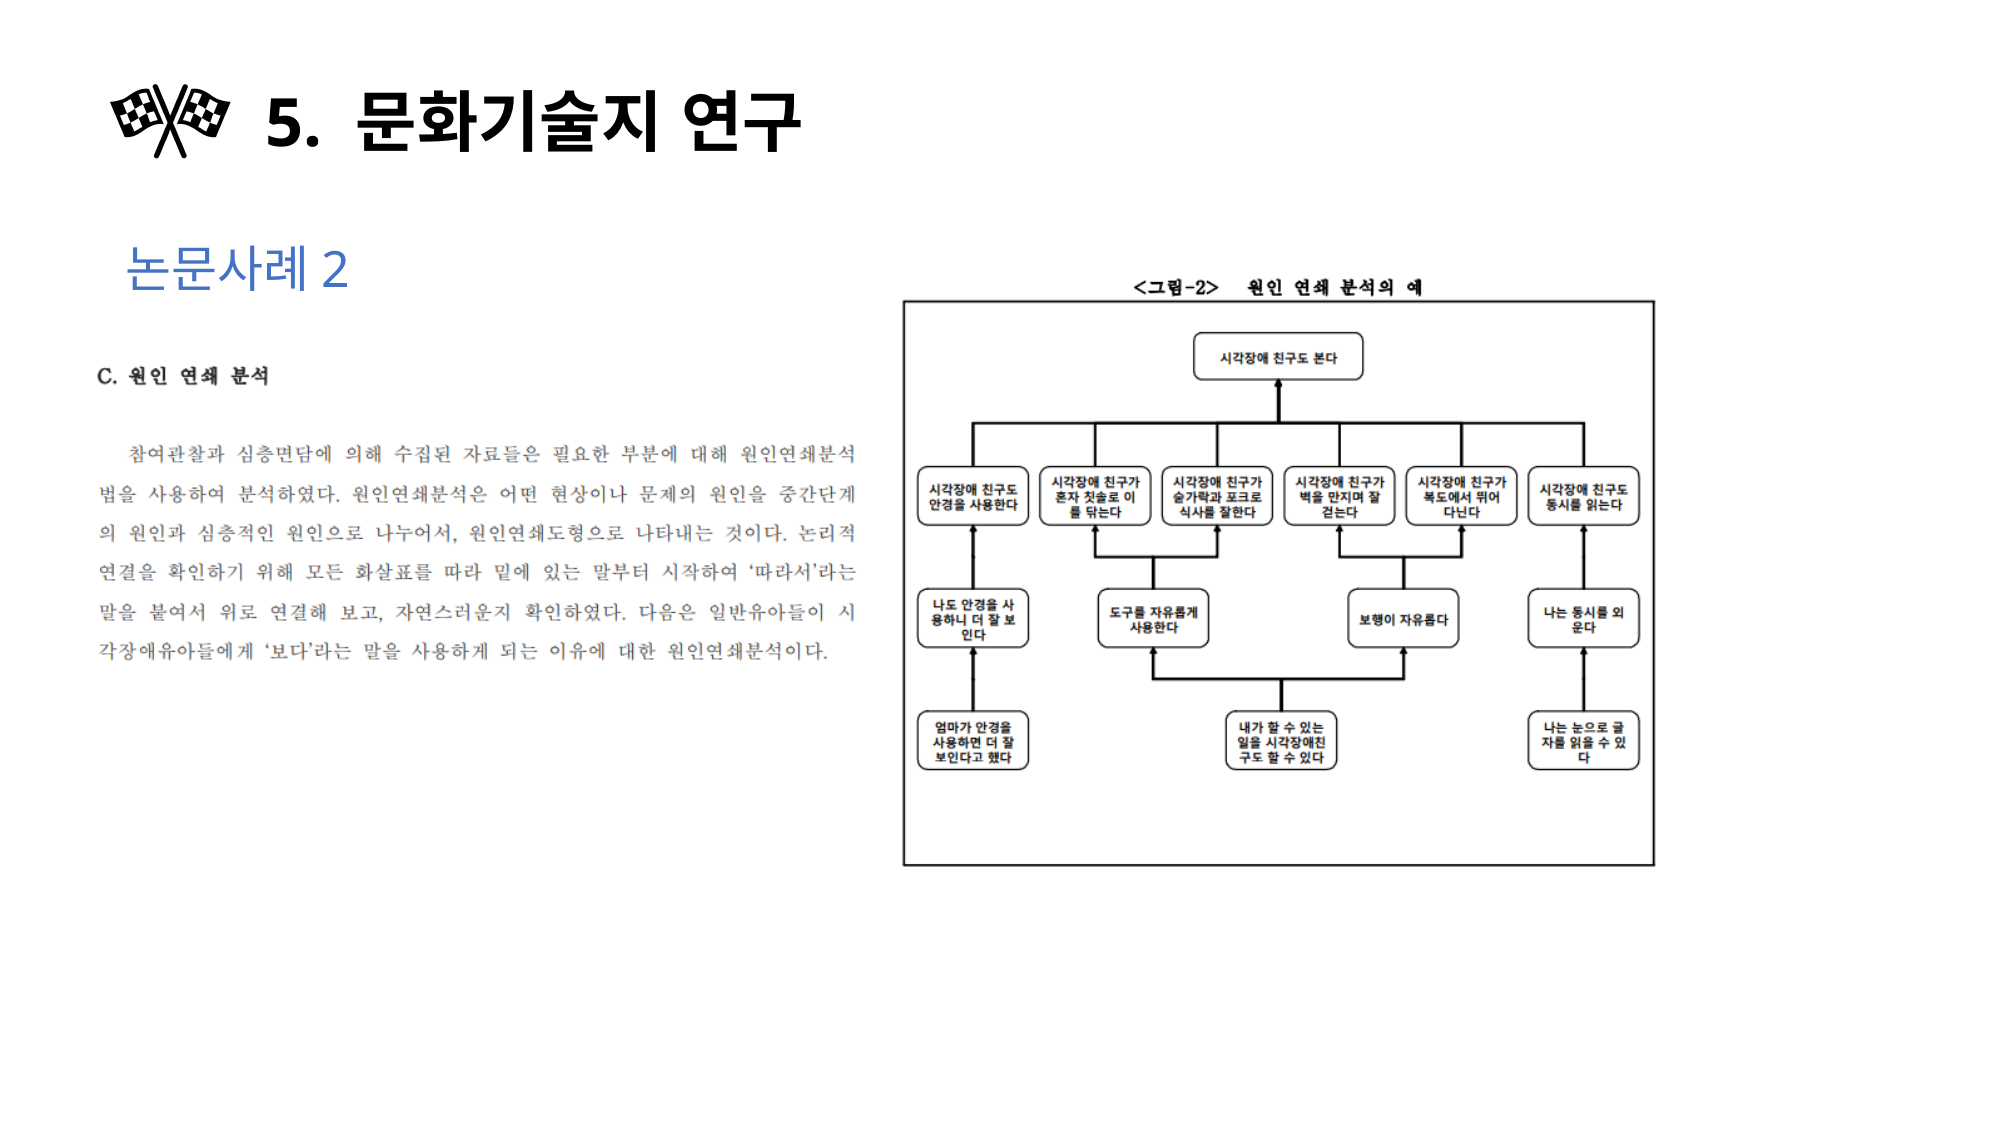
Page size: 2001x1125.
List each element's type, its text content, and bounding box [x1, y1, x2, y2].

picture [84, 352, 871, 681]
text_box 논문사례2 [110, 230, 366, 306]
picture [885, 267, 1673, 888]
picture [107, 58, 233, 184]
text_box 5. 문화기술지 연구 [250, 72, 821, 168]
